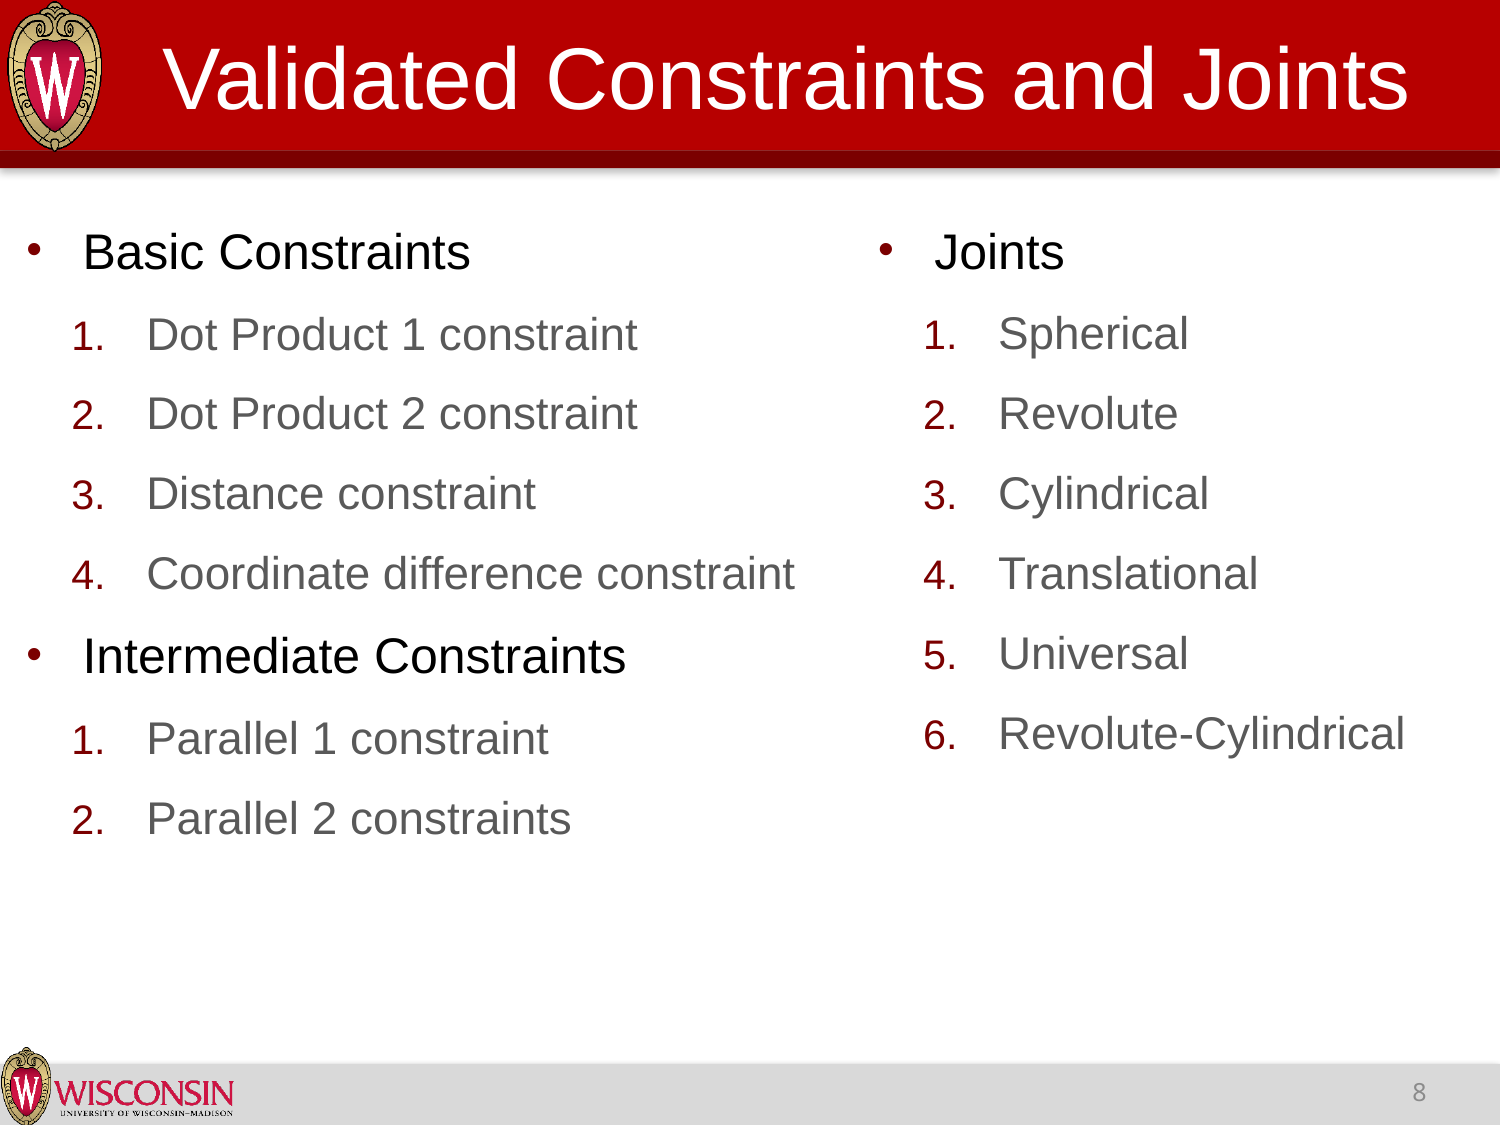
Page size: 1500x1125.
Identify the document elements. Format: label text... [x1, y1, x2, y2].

list Basic Constraints Dot Product 1 constraint Dot Product 2 constraint Distance constraint Coordinate difference constraint Intermediate Constraints Parallel 1 constraint Parallel 2 constraints [26, 219, 831, 910]
picture [7, 1, 102, 152]
picture [1, 1047, 234, 1125]
text_box Joints Spherical Revolute Cylindrical Translational Universal Revolute-Cylindrical [878, 219, 1500, 910]
title Validated Constraints and Joints [145, 21, 1430, 148]
slide_number 8 [1091, 1063, 1442, 1124]
